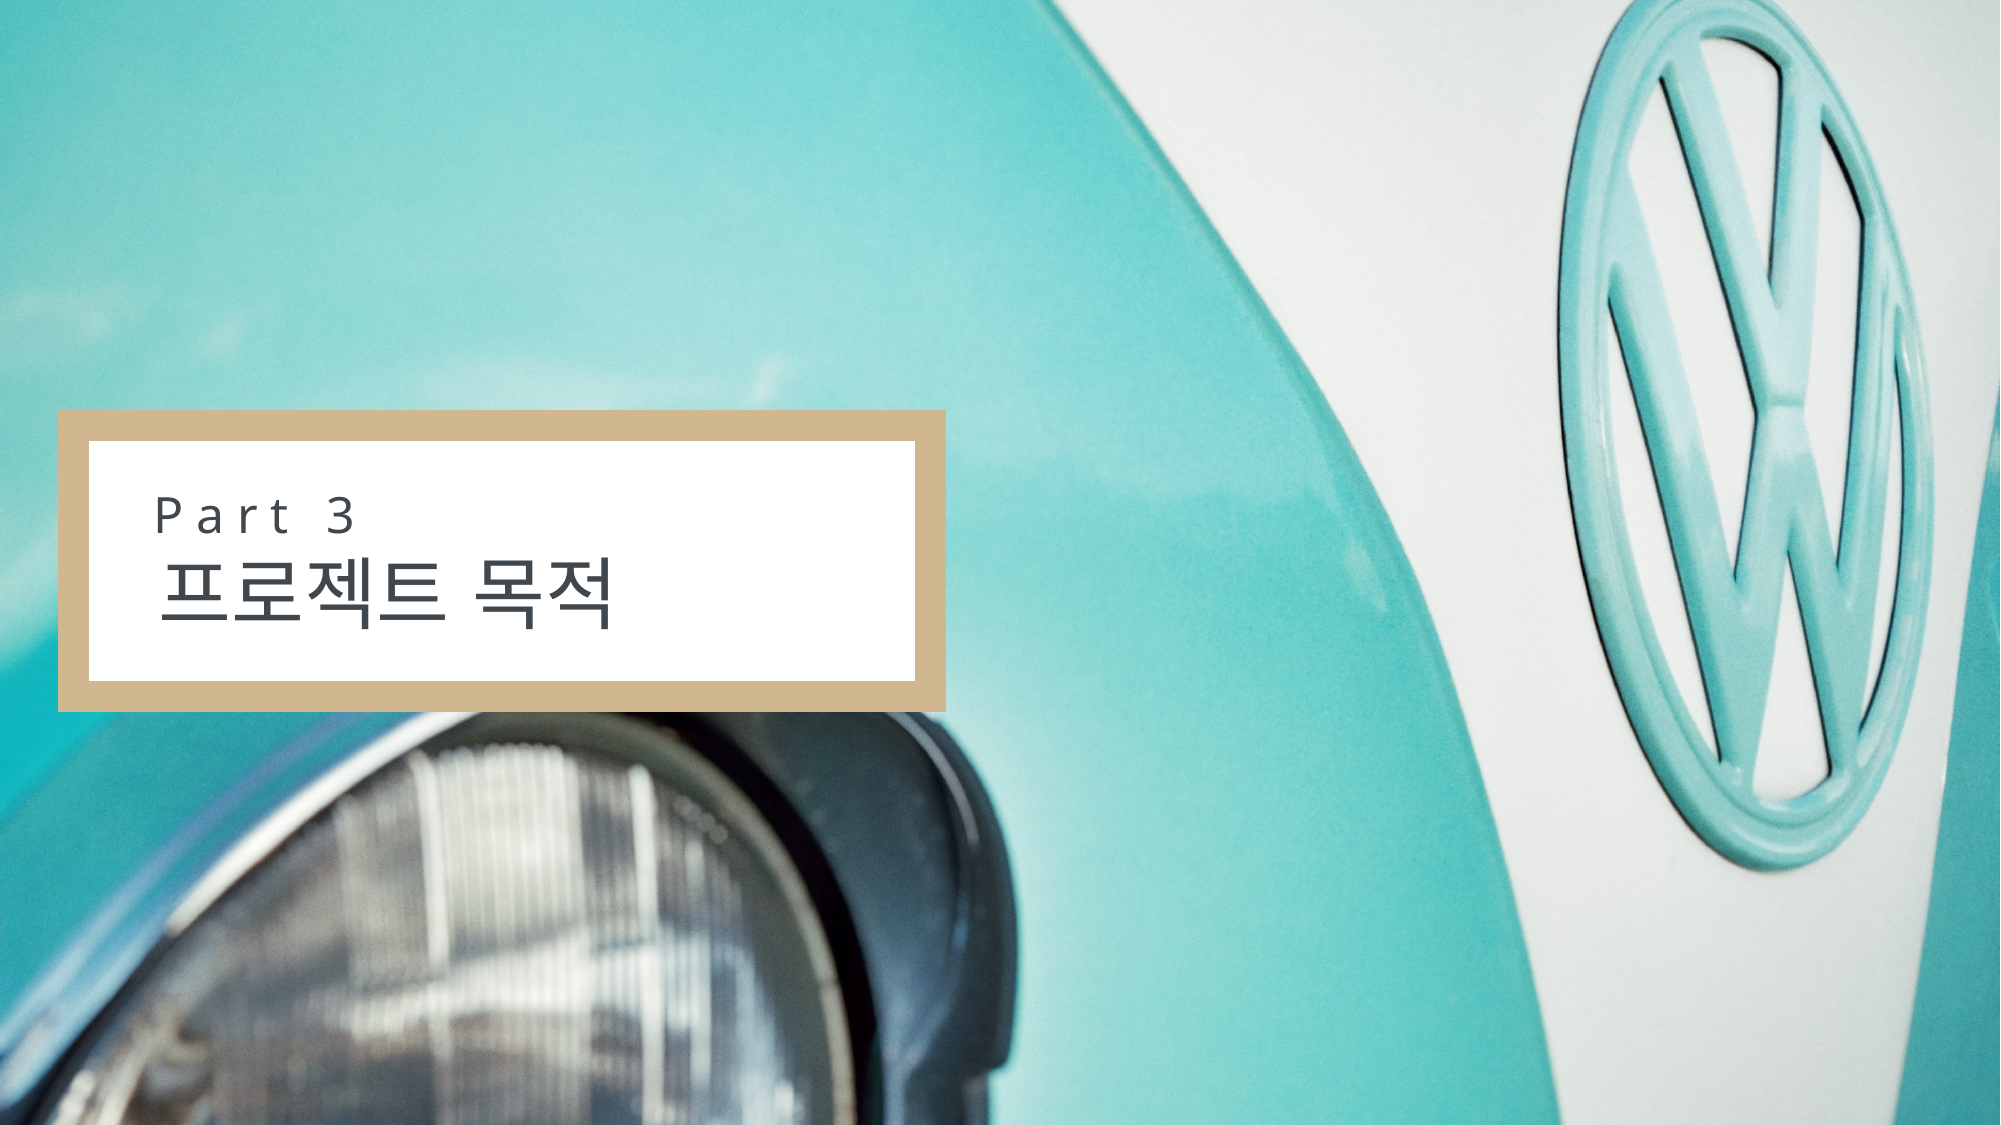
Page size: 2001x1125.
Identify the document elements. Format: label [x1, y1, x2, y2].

text_box [129, 476, 648, 647]
picture [0, 0, 2000, 1125]
